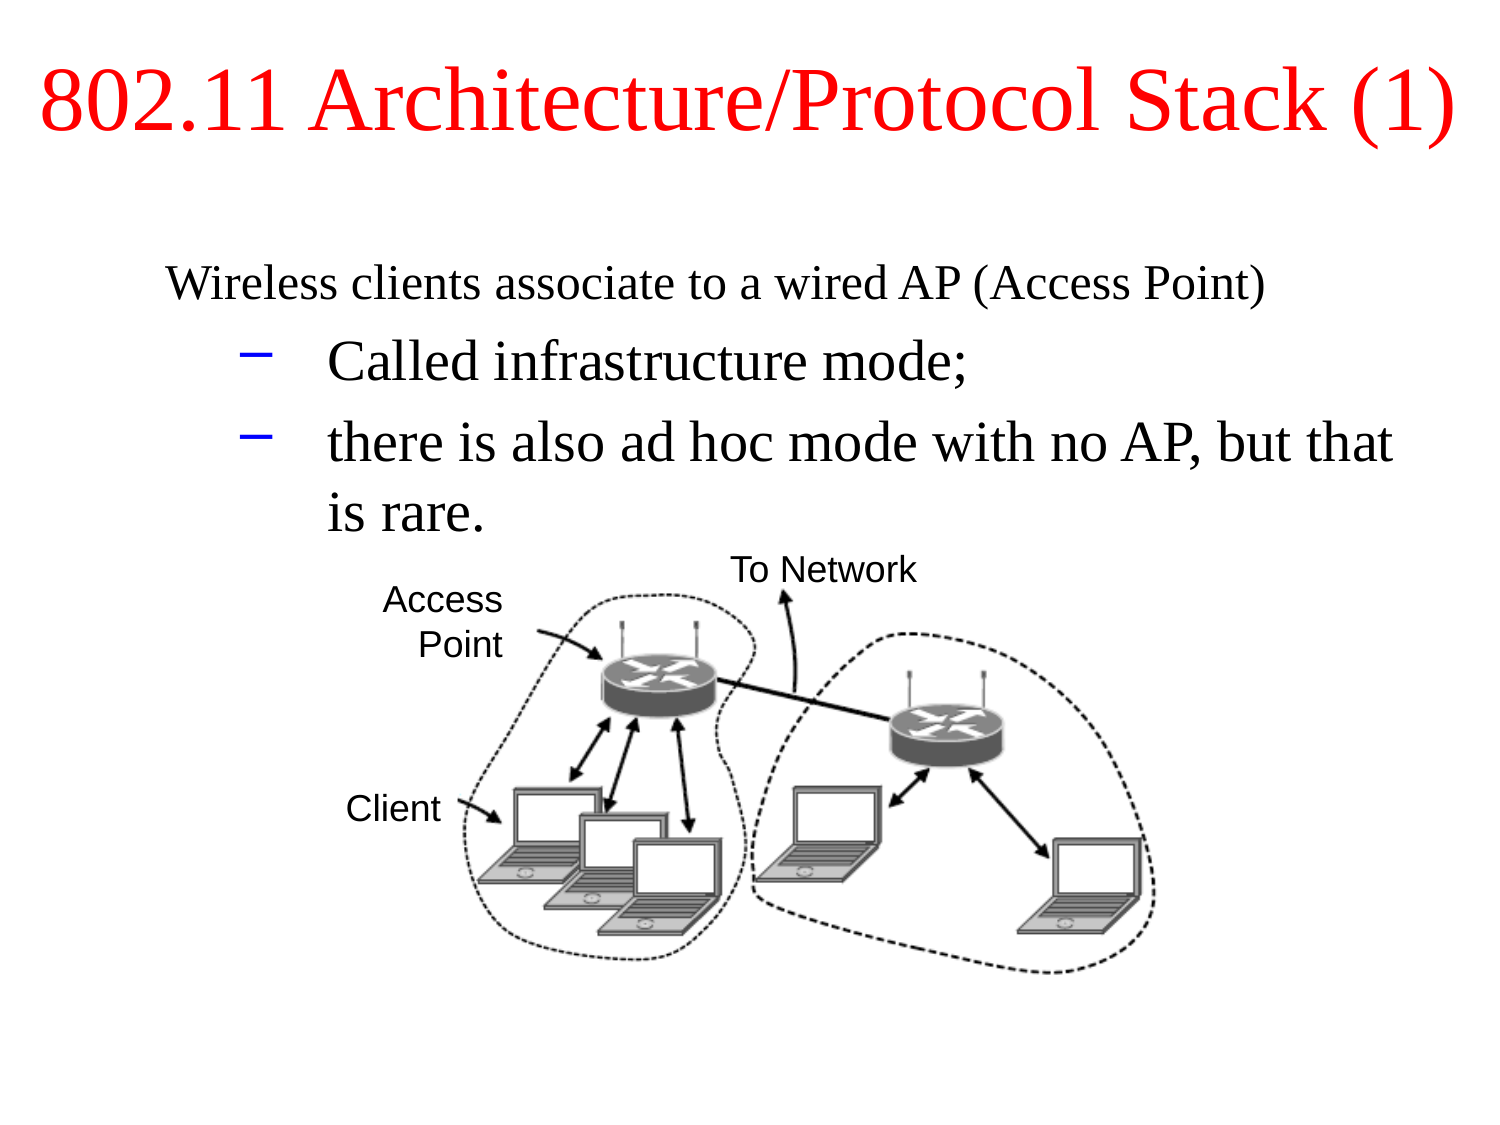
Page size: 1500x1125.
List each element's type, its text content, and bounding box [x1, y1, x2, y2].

title 802.11 Architecture/Protocol Stack (1) [0, 0, 1500, 188]
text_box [300, 537, 1211, 1017]
list Wireless clients associate to a wired AP (Access Point) Called infrastructure mode; there is also ad hoc mode with no AP, but that is rare. [150, 242, 1428, 997]
